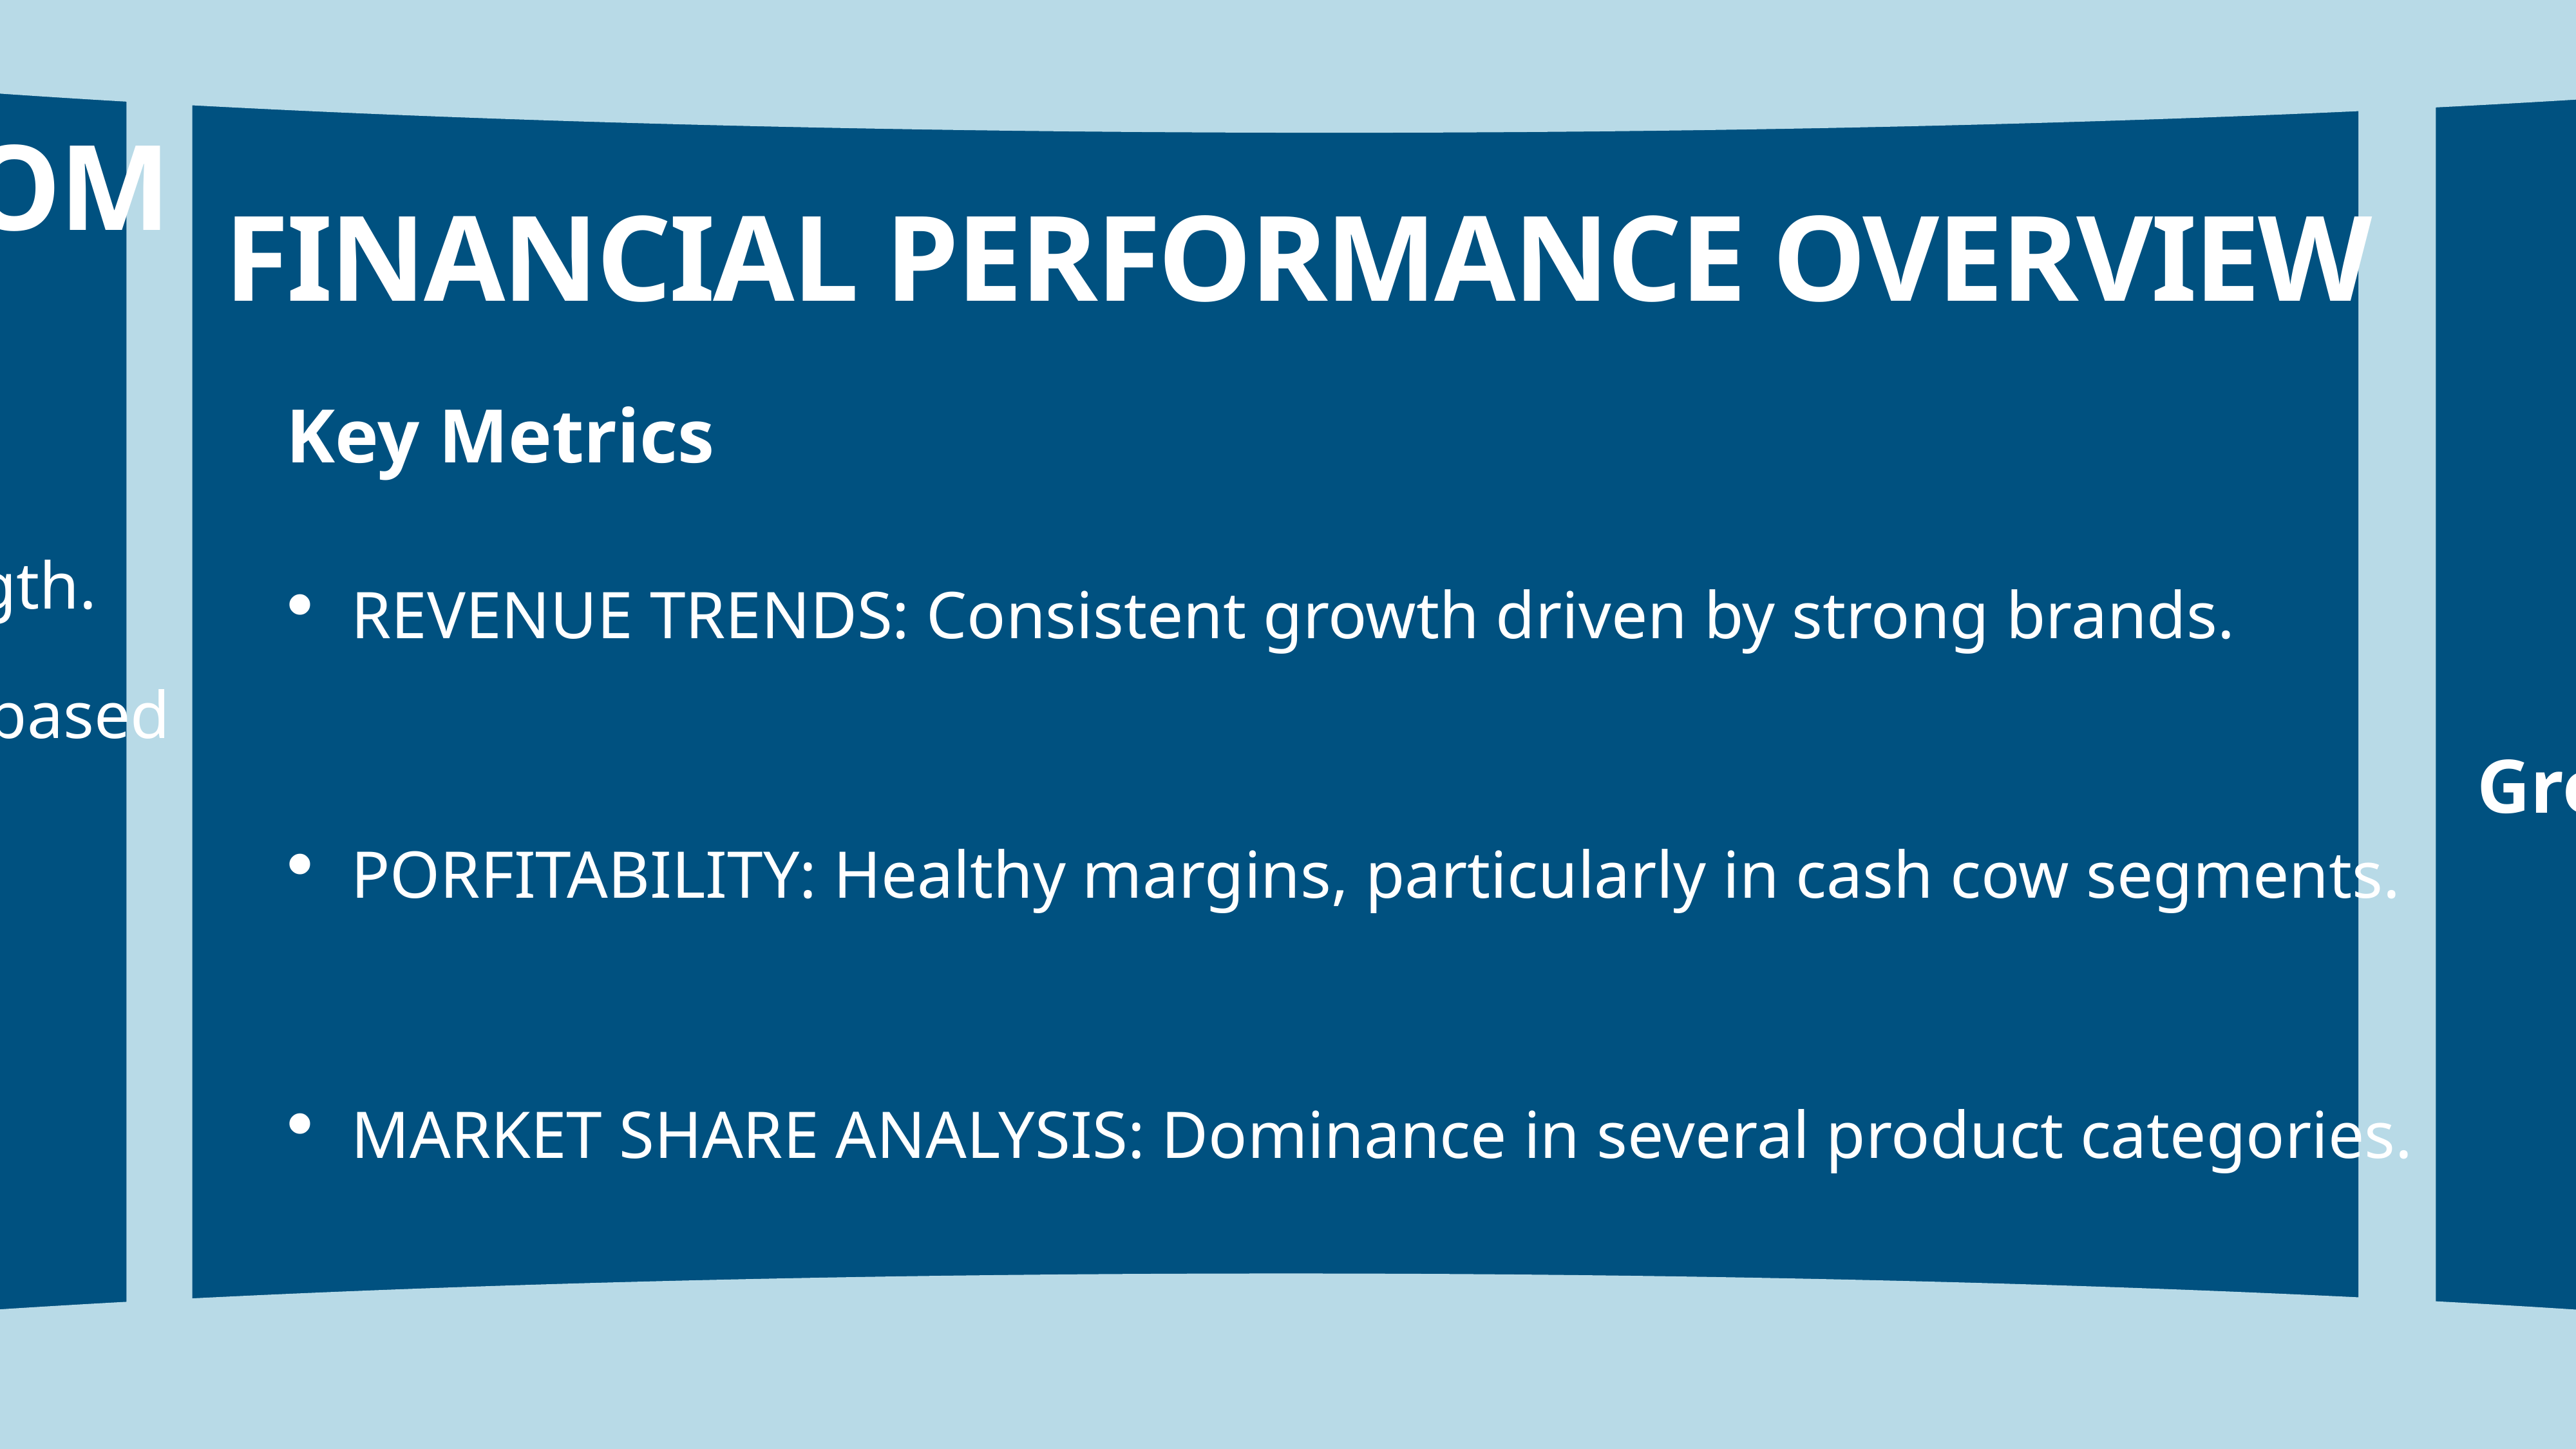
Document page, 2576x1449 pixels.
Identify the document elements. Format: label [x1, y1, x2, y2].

text_box [0, 0, 2576, 1449]
